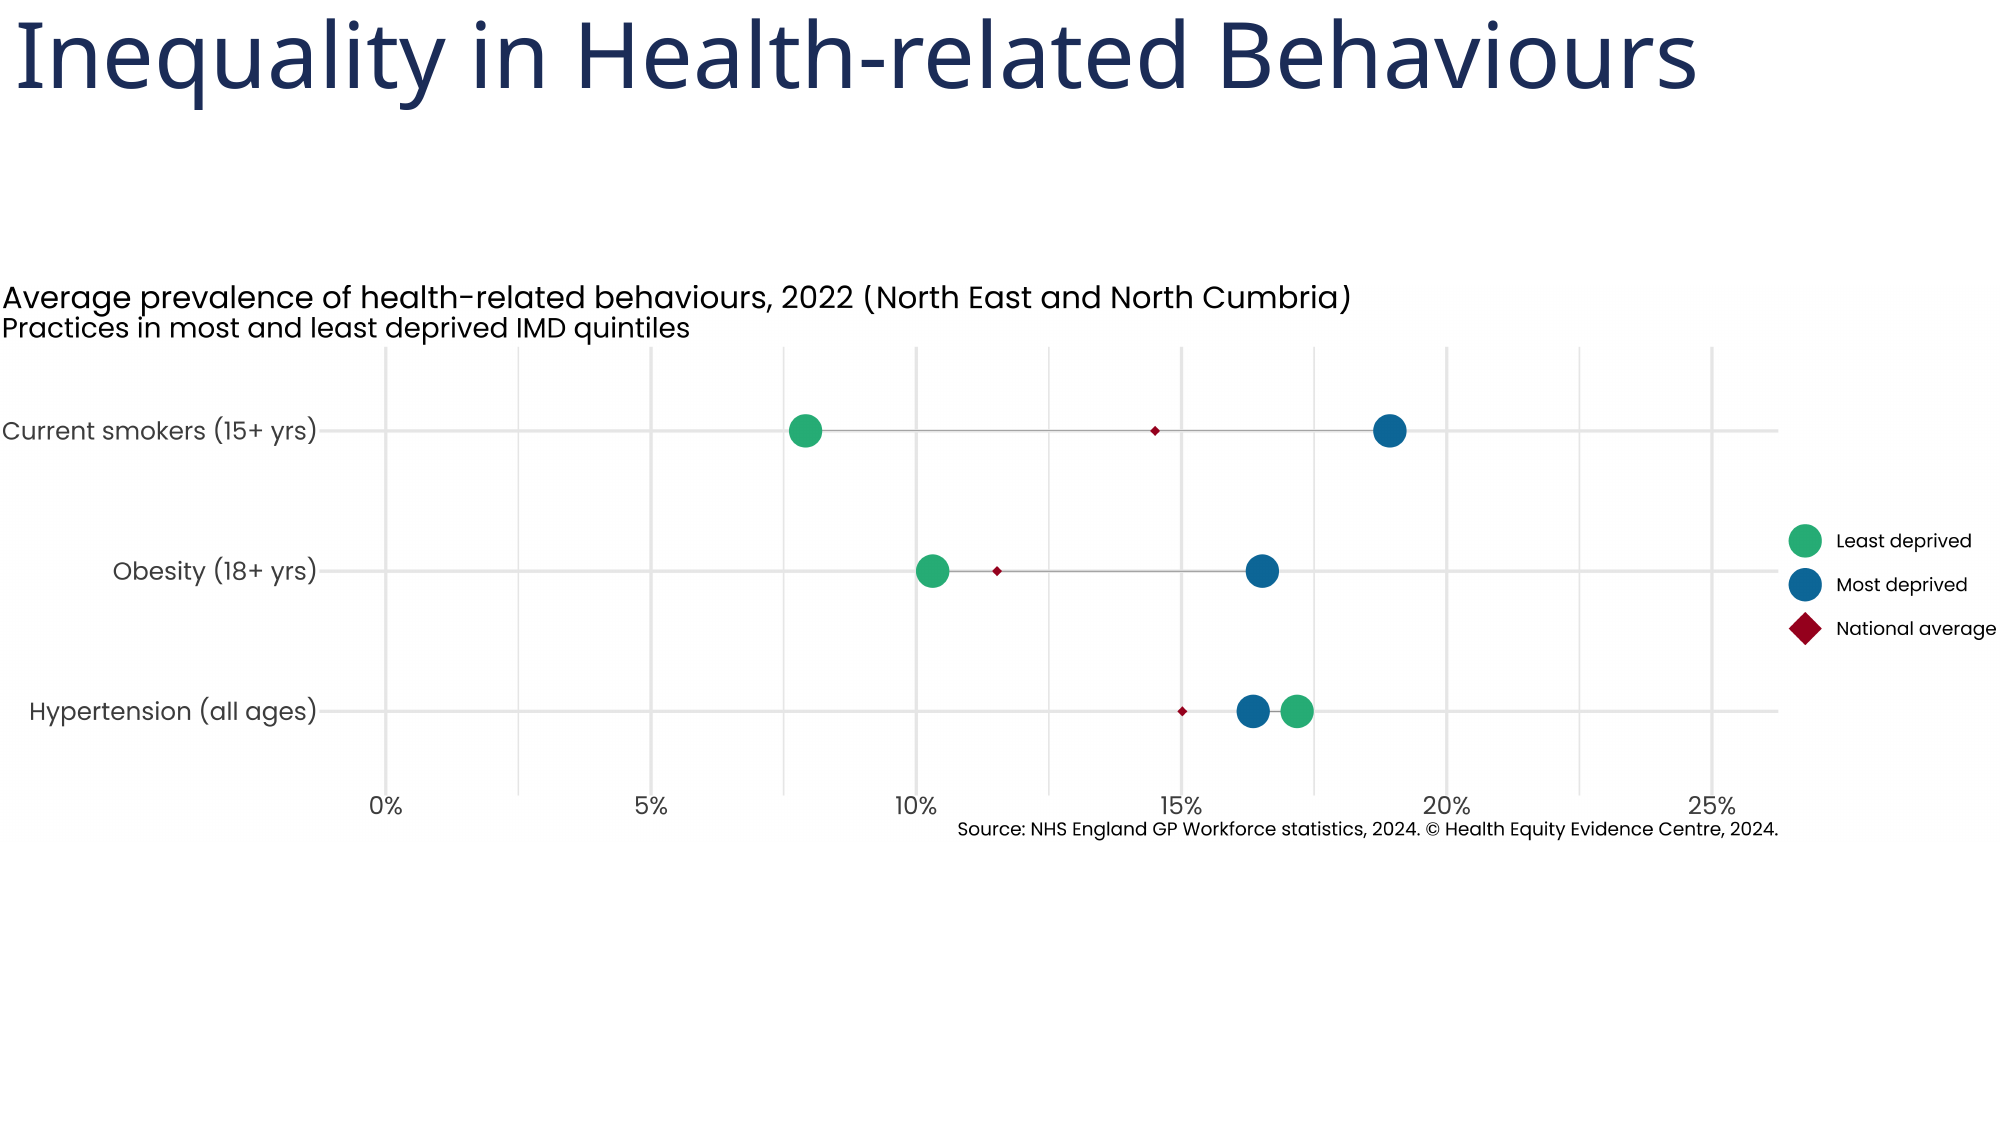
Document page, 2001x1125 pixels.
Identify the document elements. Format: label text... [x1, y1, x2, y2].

title Inequality in Health-related Behaviours [0, 0, 2000, 119]
picture [0, 284, 2000, 843]
